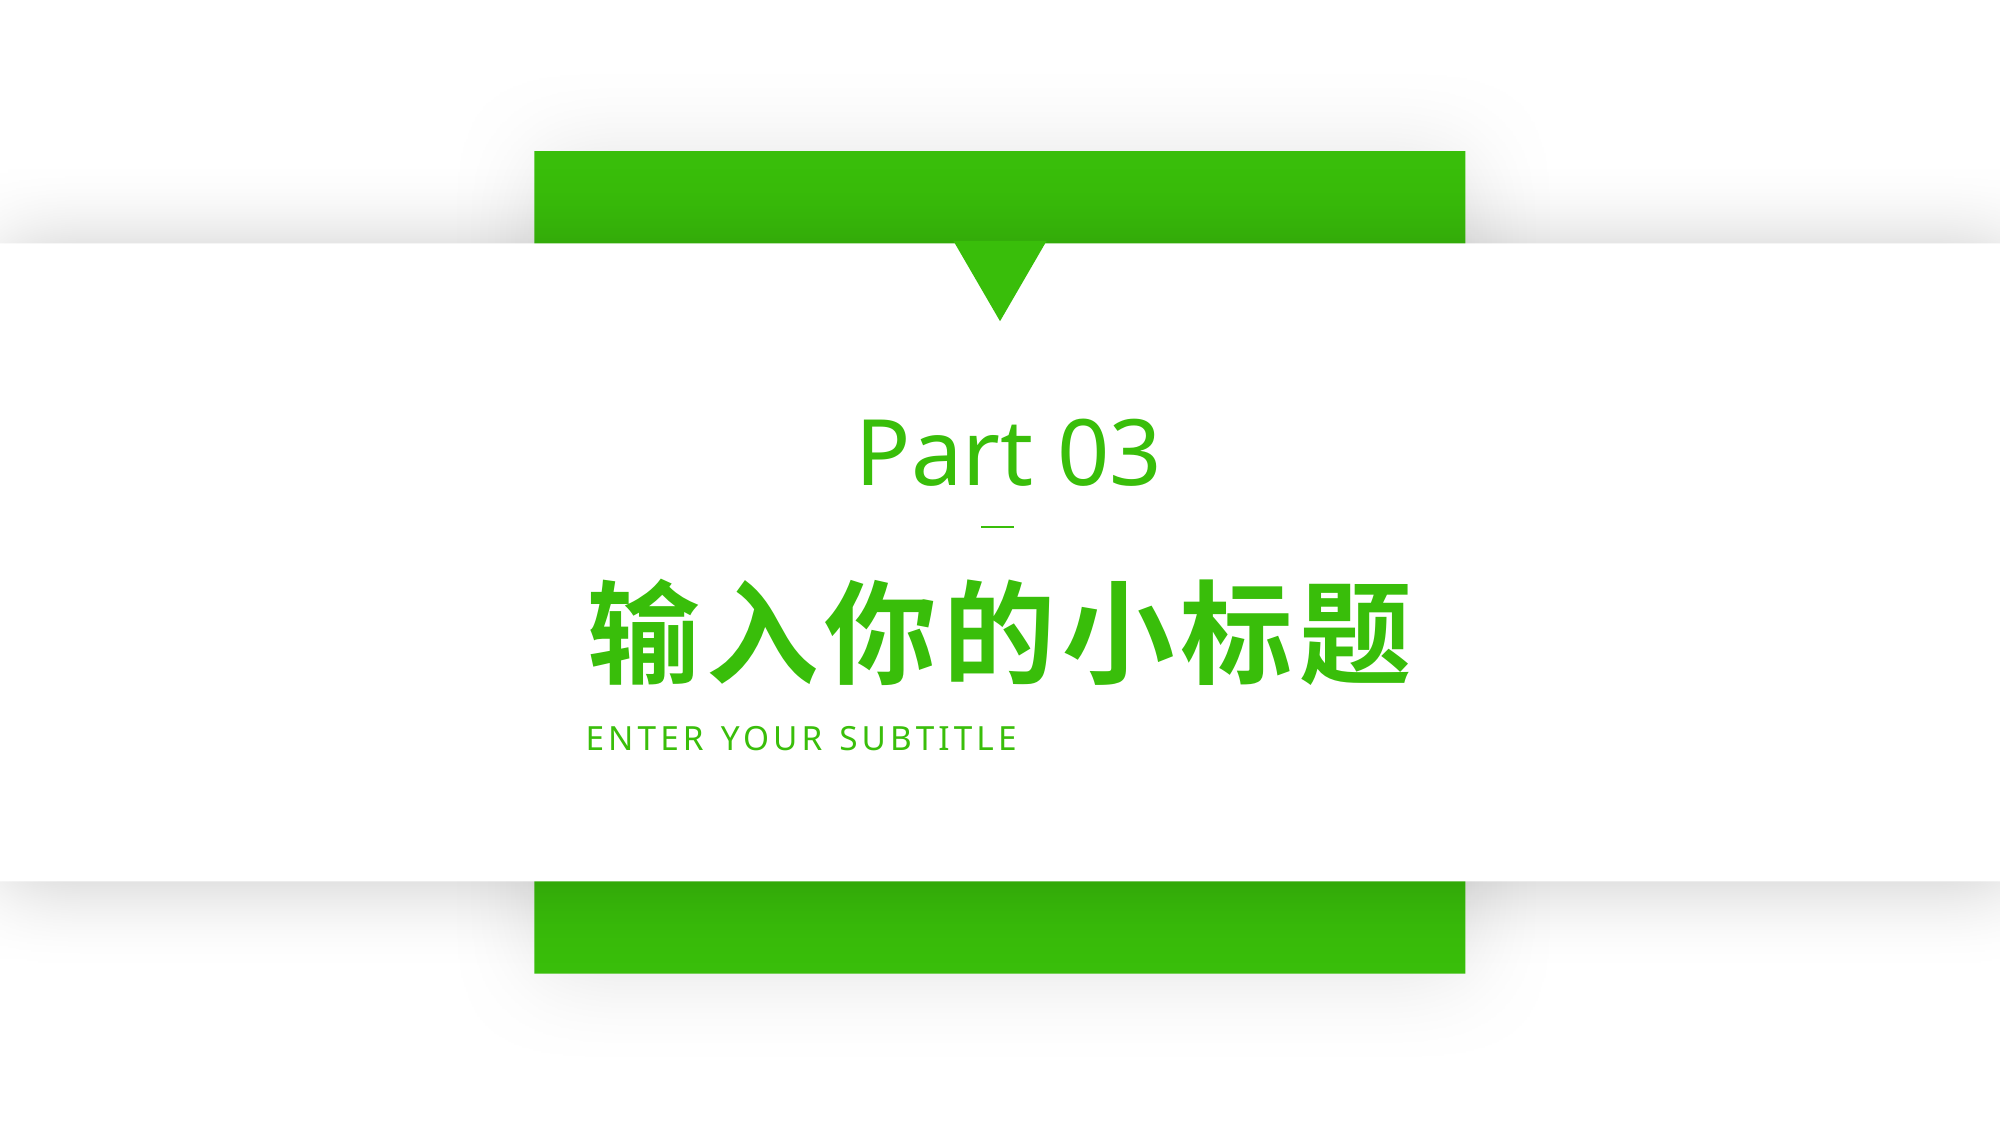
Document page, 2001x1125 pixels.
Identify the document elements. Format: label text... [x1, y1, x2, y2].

text_box [534, 151, 1466, 201]
text_box ENTER YOUR SUBTITLE [570, 709, 1428, 765]
text_box Part 03 [790, 386, 1229, 512]
text_box 输入你的小标题 [540, 555, 1460, 705]
text_box [0, 243, 2000, 882]
text_box [534, 934, 1466, 974]
text_box [953, 240, 1047, 322]
